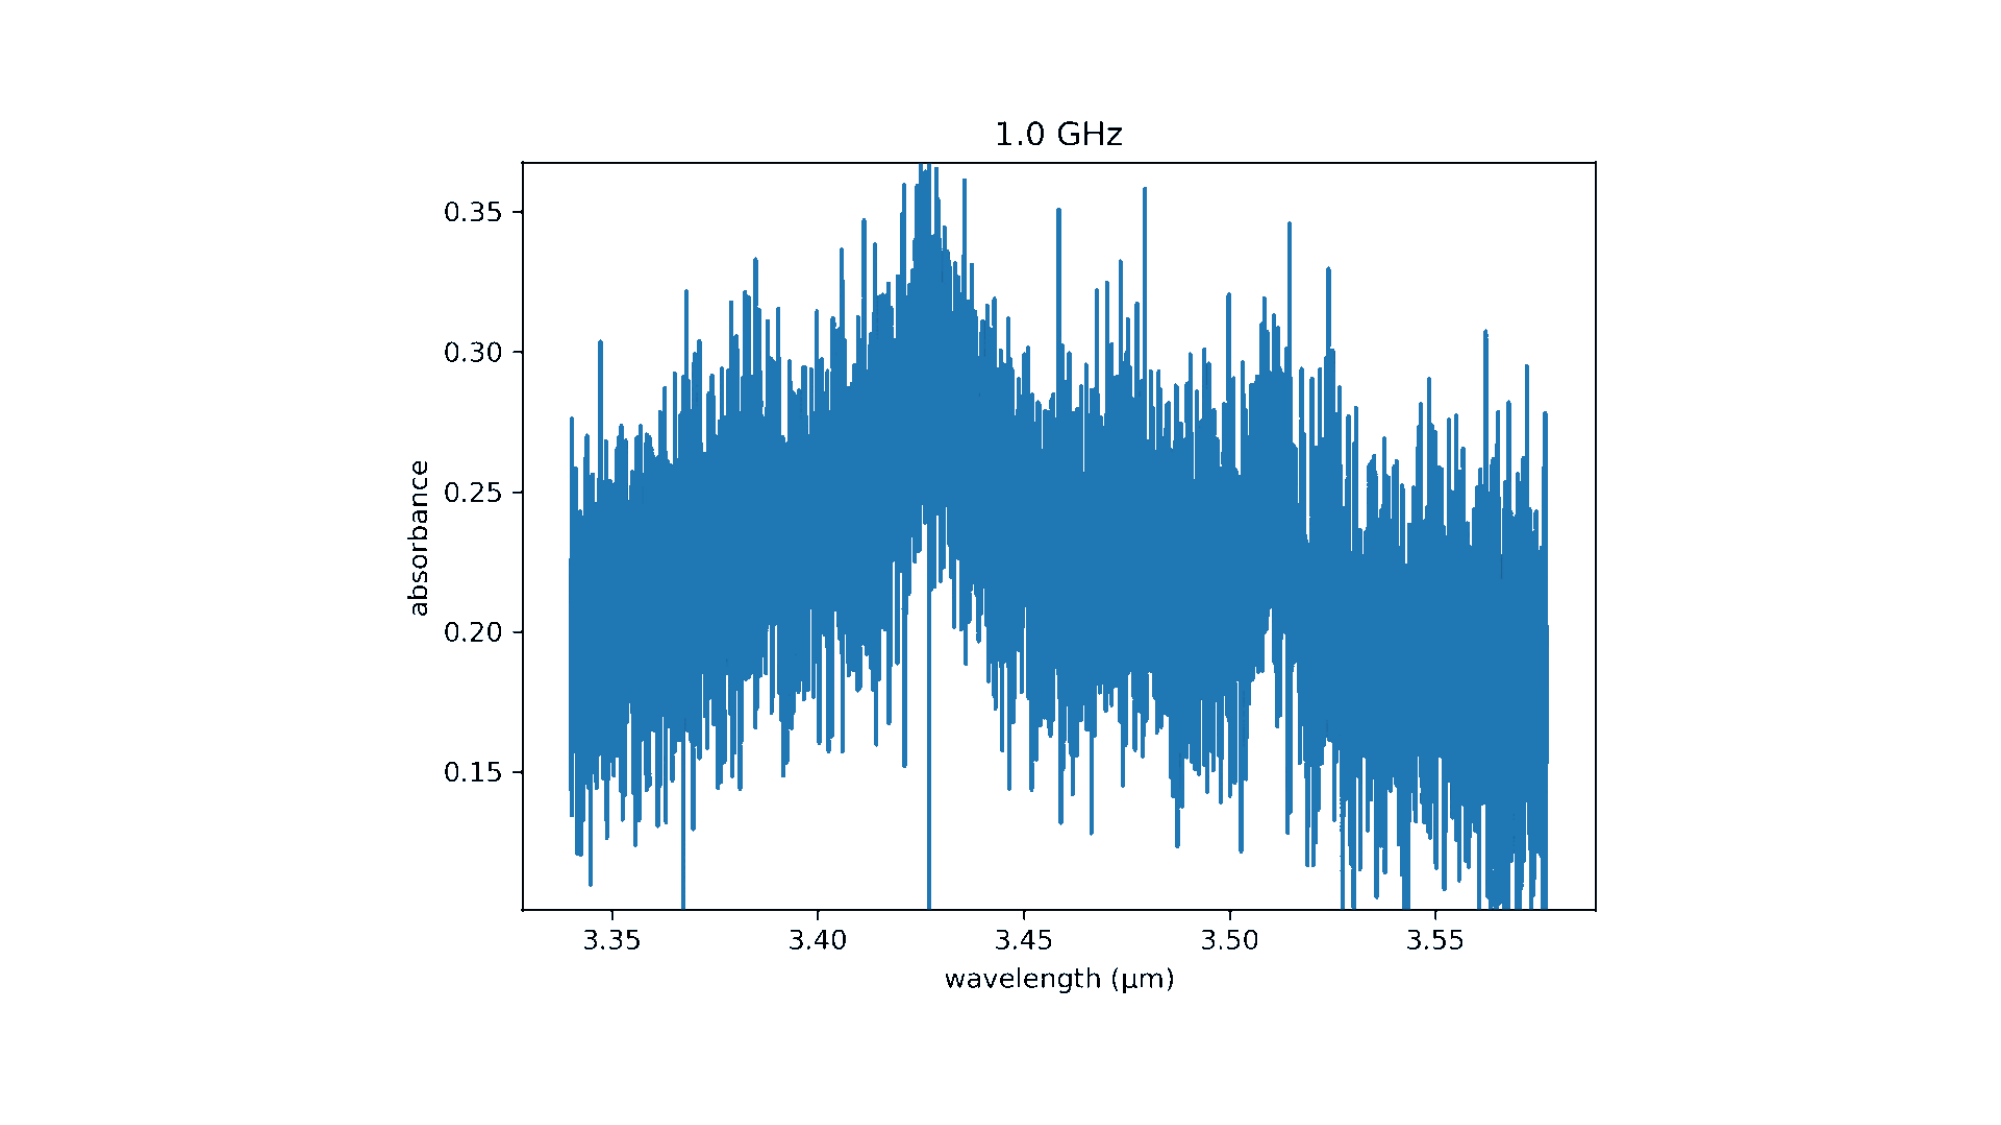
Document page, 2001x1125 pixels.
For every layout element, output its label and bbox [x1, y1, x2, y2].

picture [374, 93, 1625, 1032]
